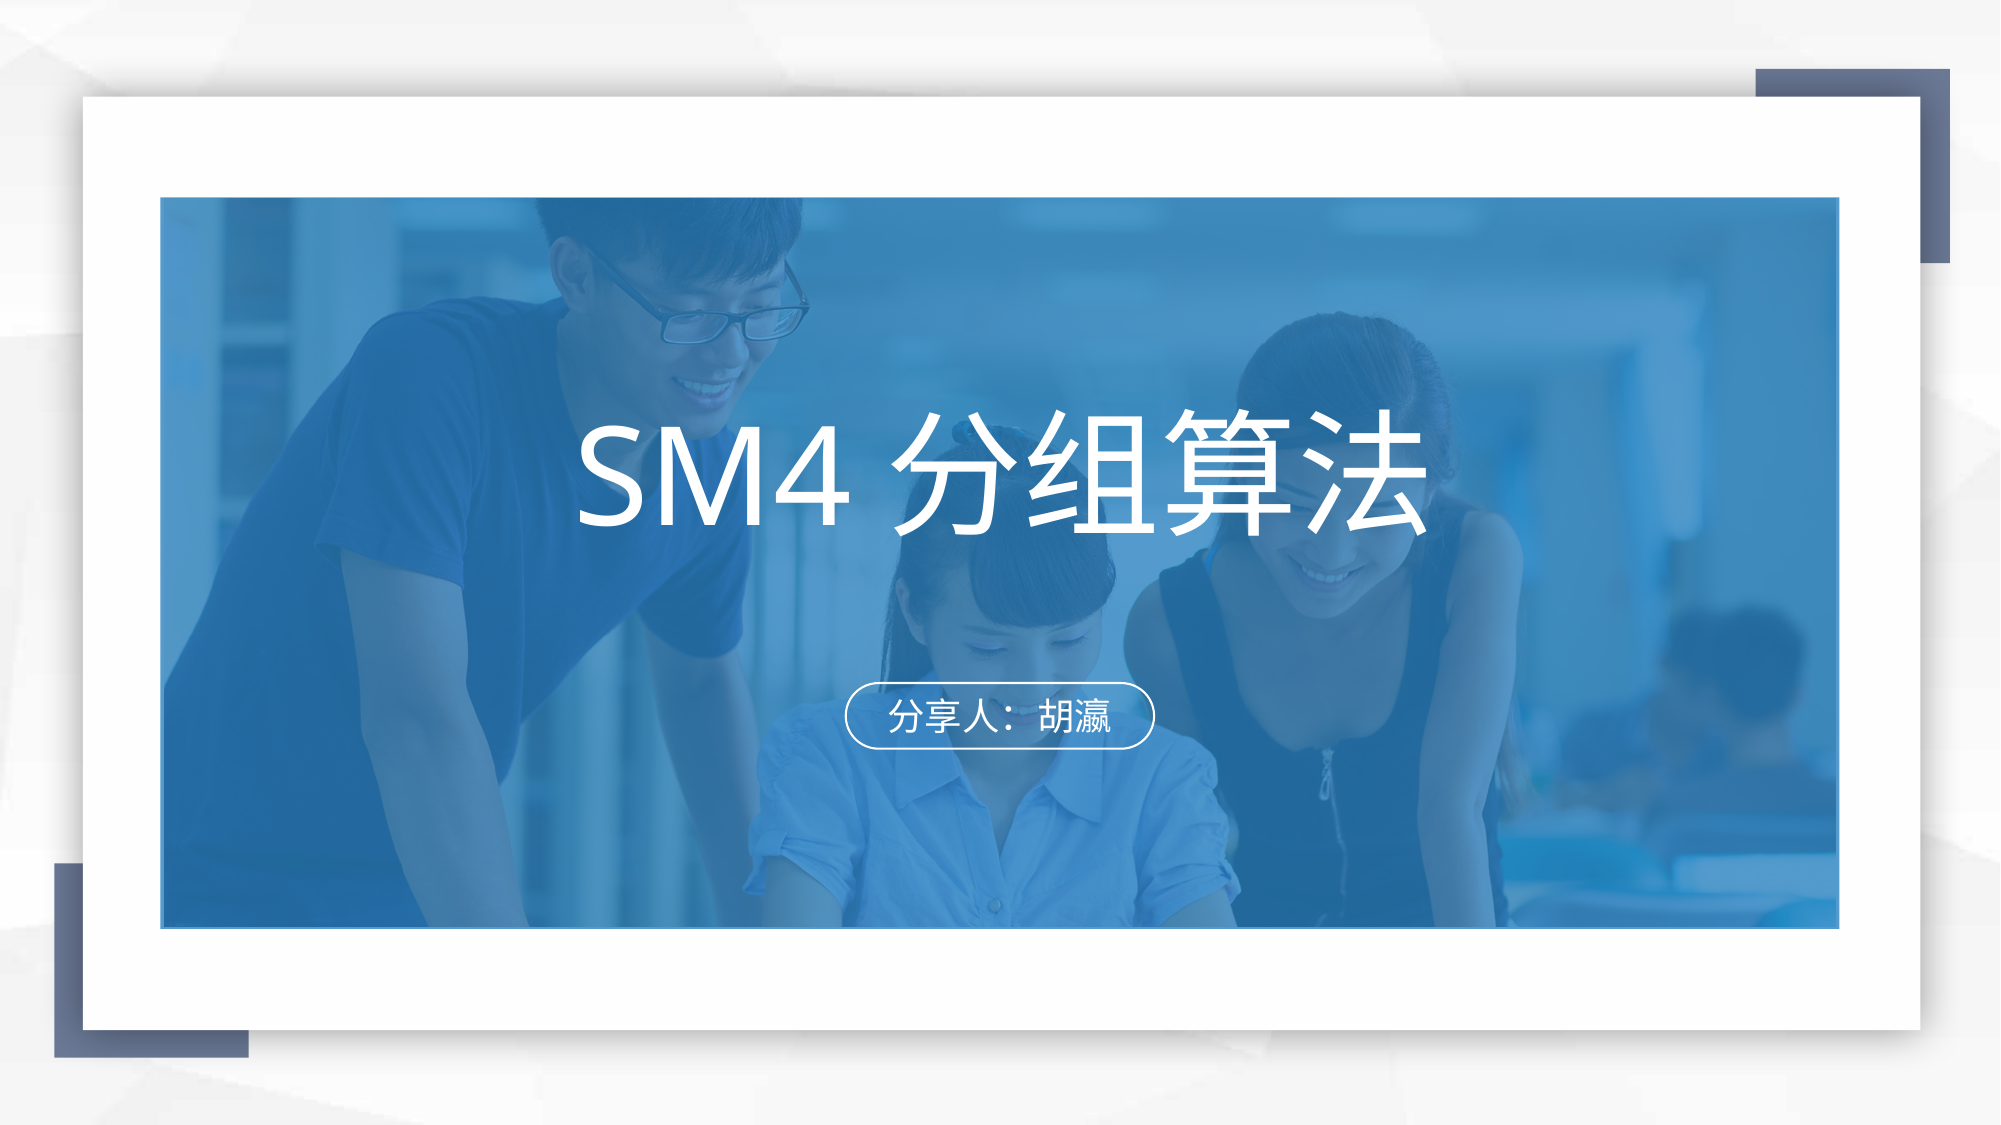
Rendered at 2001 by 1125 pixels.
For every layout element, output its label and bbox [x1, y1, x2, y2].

text_box [82, 96, 1921, 1031]
picture [0, 0, 2001, 1125]
text_box [159, 196, 1840, 930]
text_box [1896, 68, 1951, 264]
text_box [53, 1000, 95, 1059]
